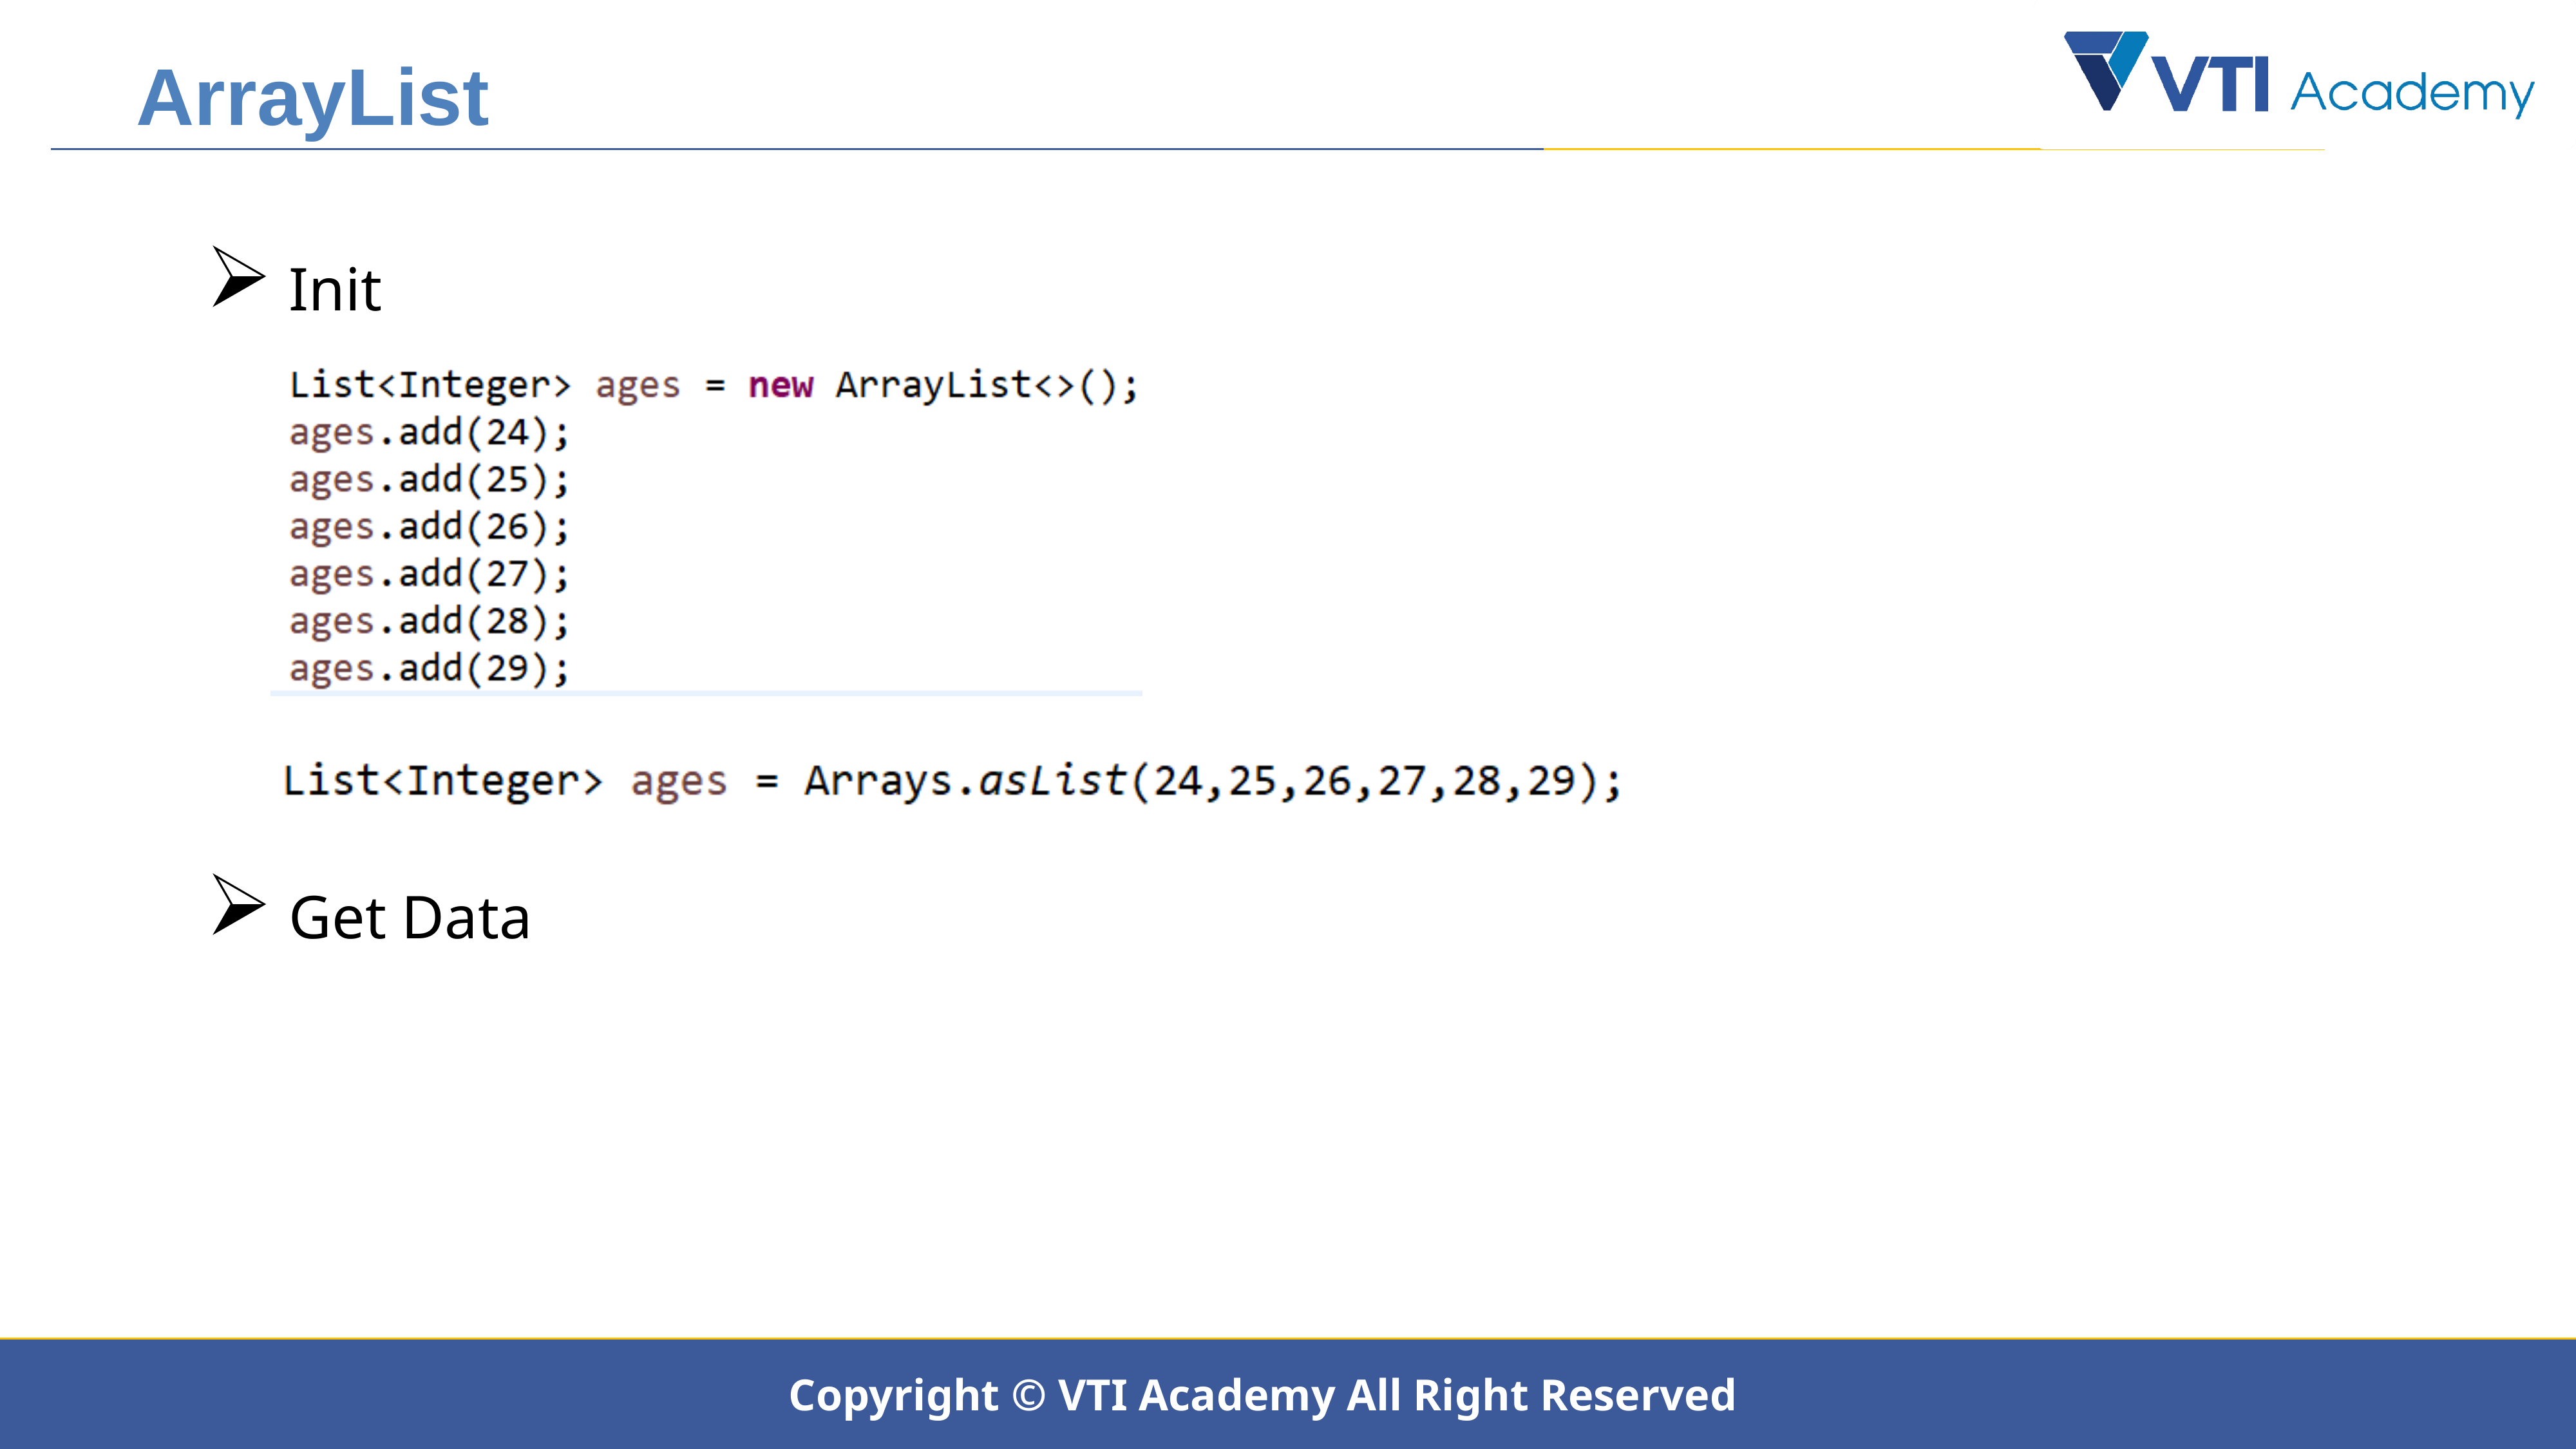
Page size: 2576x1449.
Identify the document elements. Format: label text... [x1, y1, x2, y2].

text_box Init [196, 246, 1938, 875]
picture [270, 751, 1631, 817]
picture [2034, 0, 2576, 149]
text_box ArrayList [126, 60, 996, 126]
text_box Get Data [196, 875, 1938, 1449]
picture [270, 355, 1142, 696]
